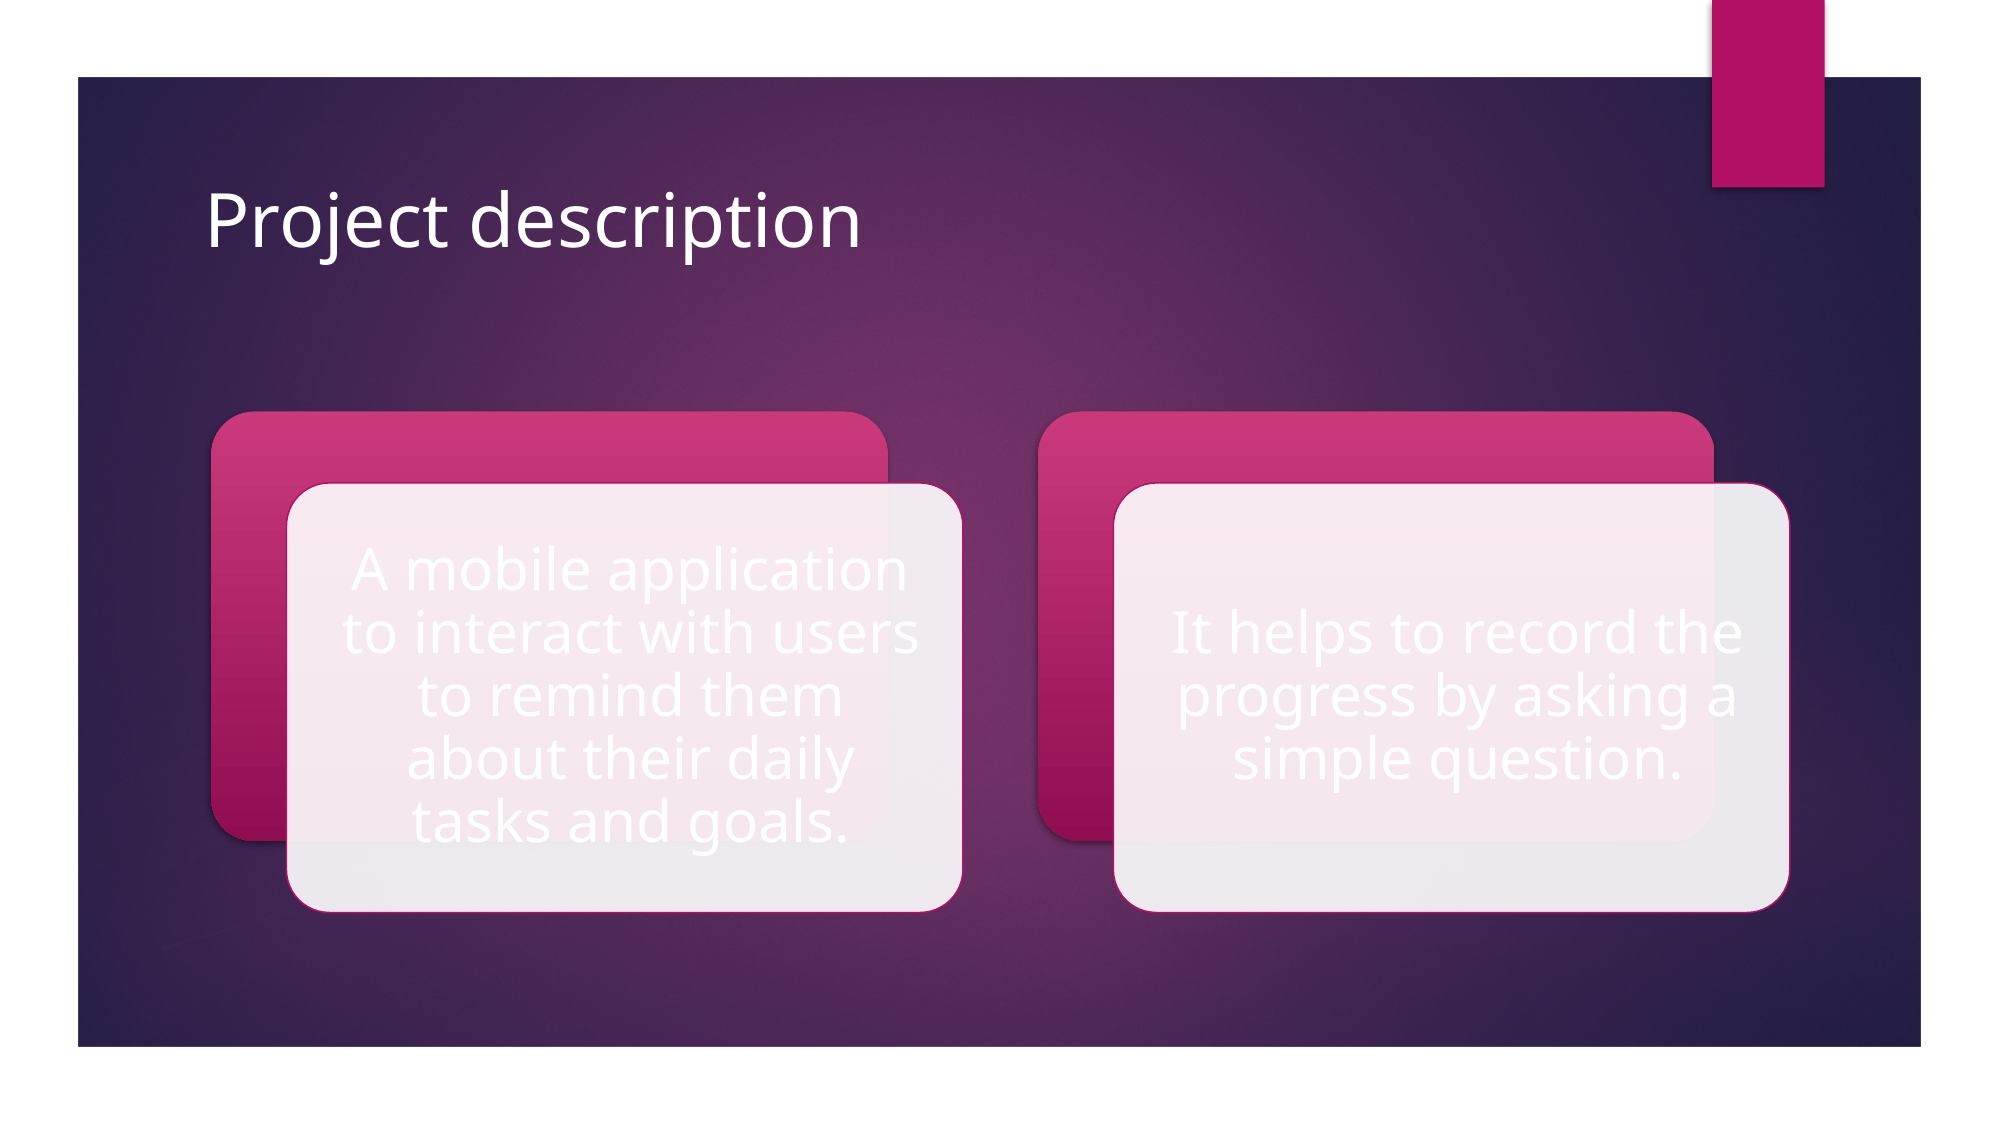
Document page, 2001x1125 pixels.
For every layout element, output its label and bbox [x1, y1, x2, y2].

text_box [0, 0, 2000, 1125]
list [210, 380, 1791, 943]
